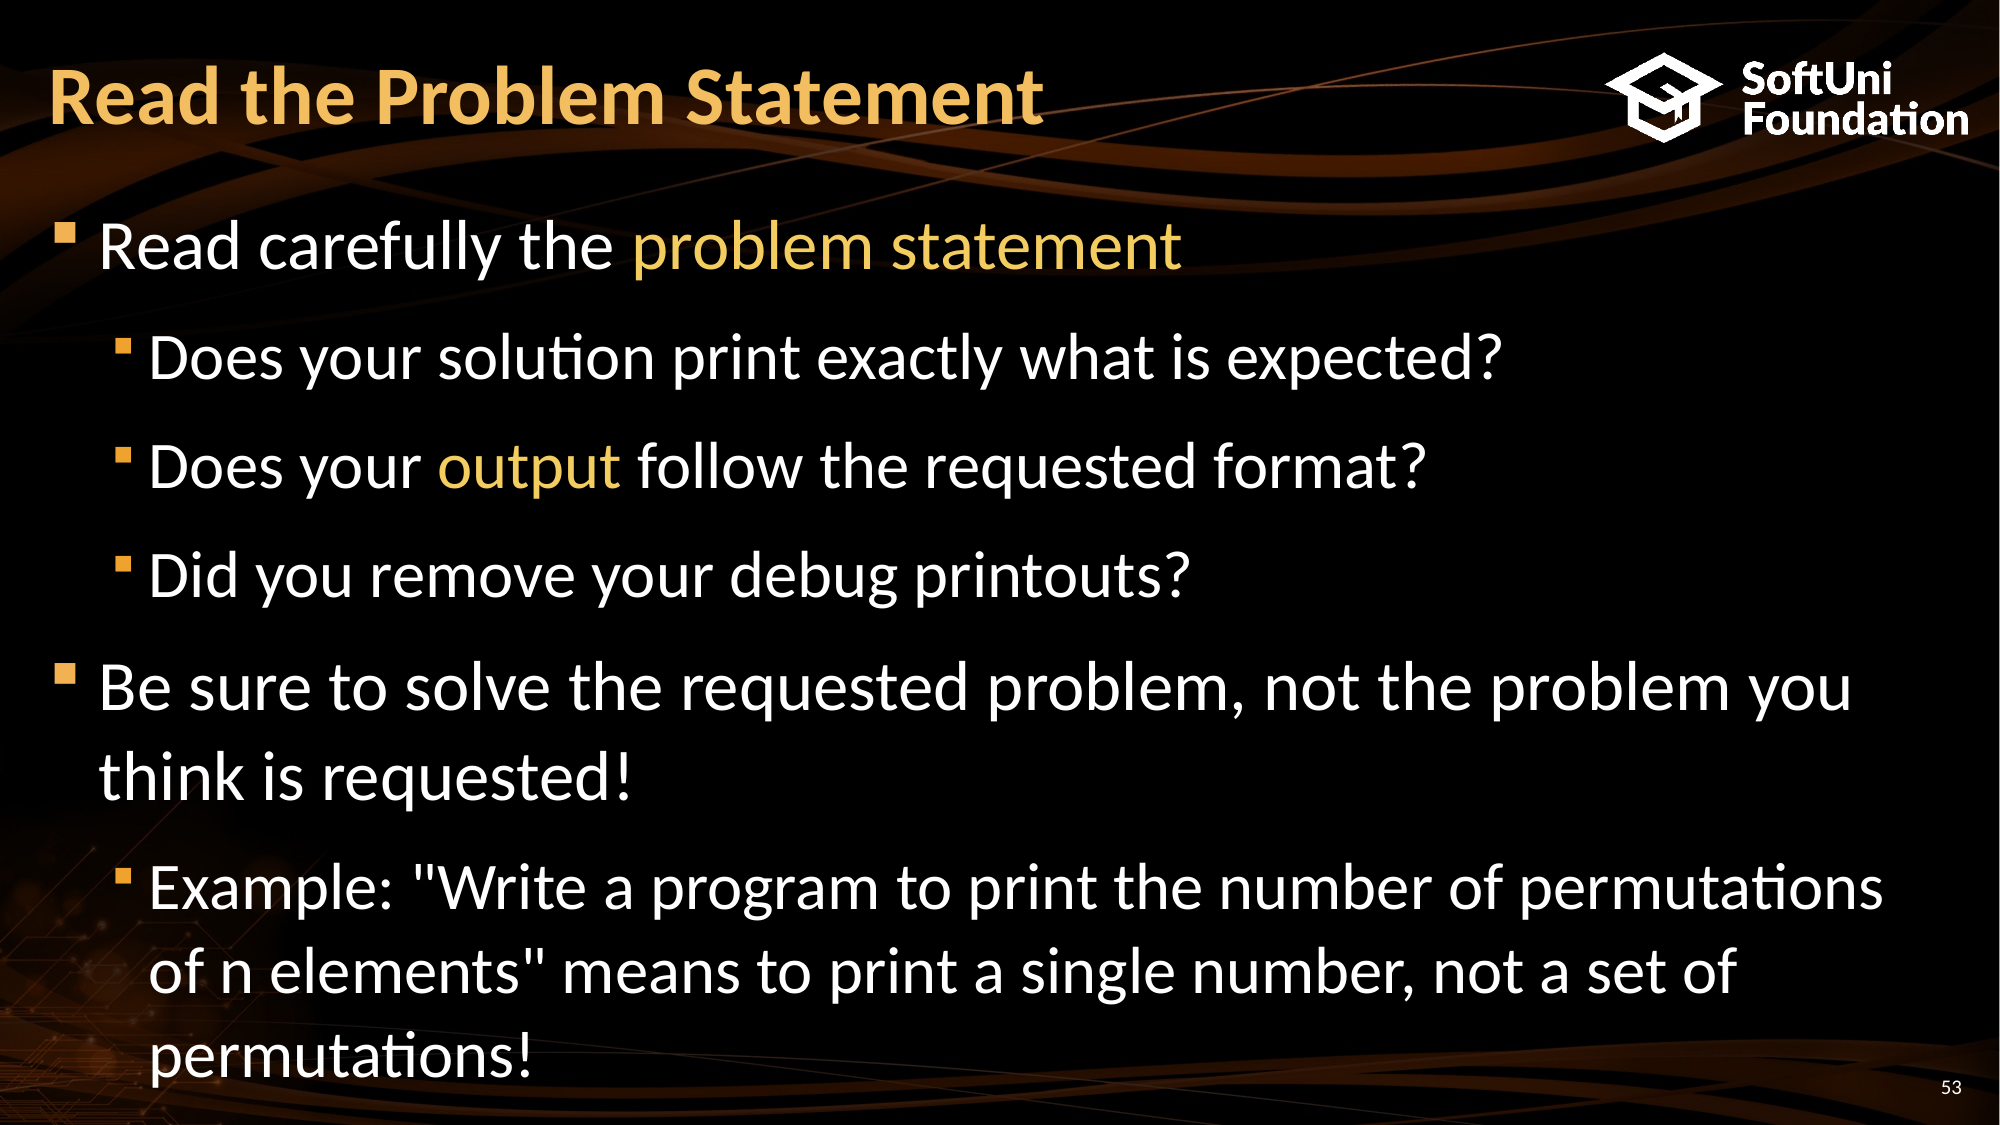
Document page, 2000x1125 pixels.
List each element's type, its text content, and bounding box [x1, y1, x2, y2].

title Read the Problem Statement [30, 6, 1602, 189]
list Read carefully the problem statement Does your solution print exactly what is expected? Does your output follow the requested format? Did you remove your debug printouts? Be sure to solve the requested problem, not the problem you think is requested! Example: "Write a program to print the number of permutations of n elements" means to print a single number, not a set of permutations! [31, 188, 1968, 1103]
picture [0, 0, 2000, 1125]
